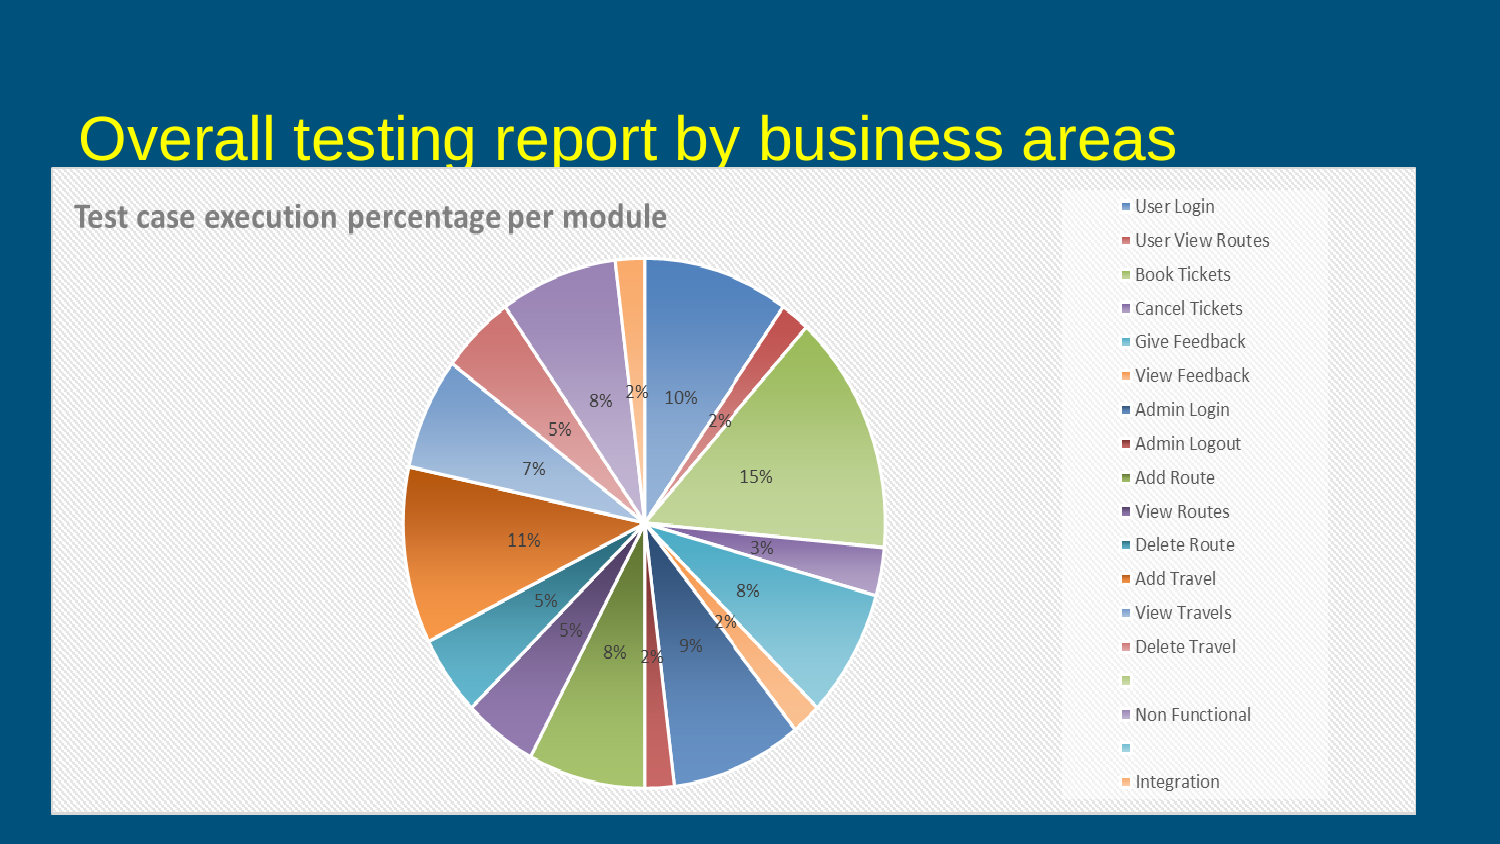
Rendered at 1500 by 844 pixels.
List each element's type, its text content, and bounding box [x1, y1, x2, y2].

picture [52, 167, 1415, 814]
title Overall testing report by business areas [63, 75, 1437, 188]
